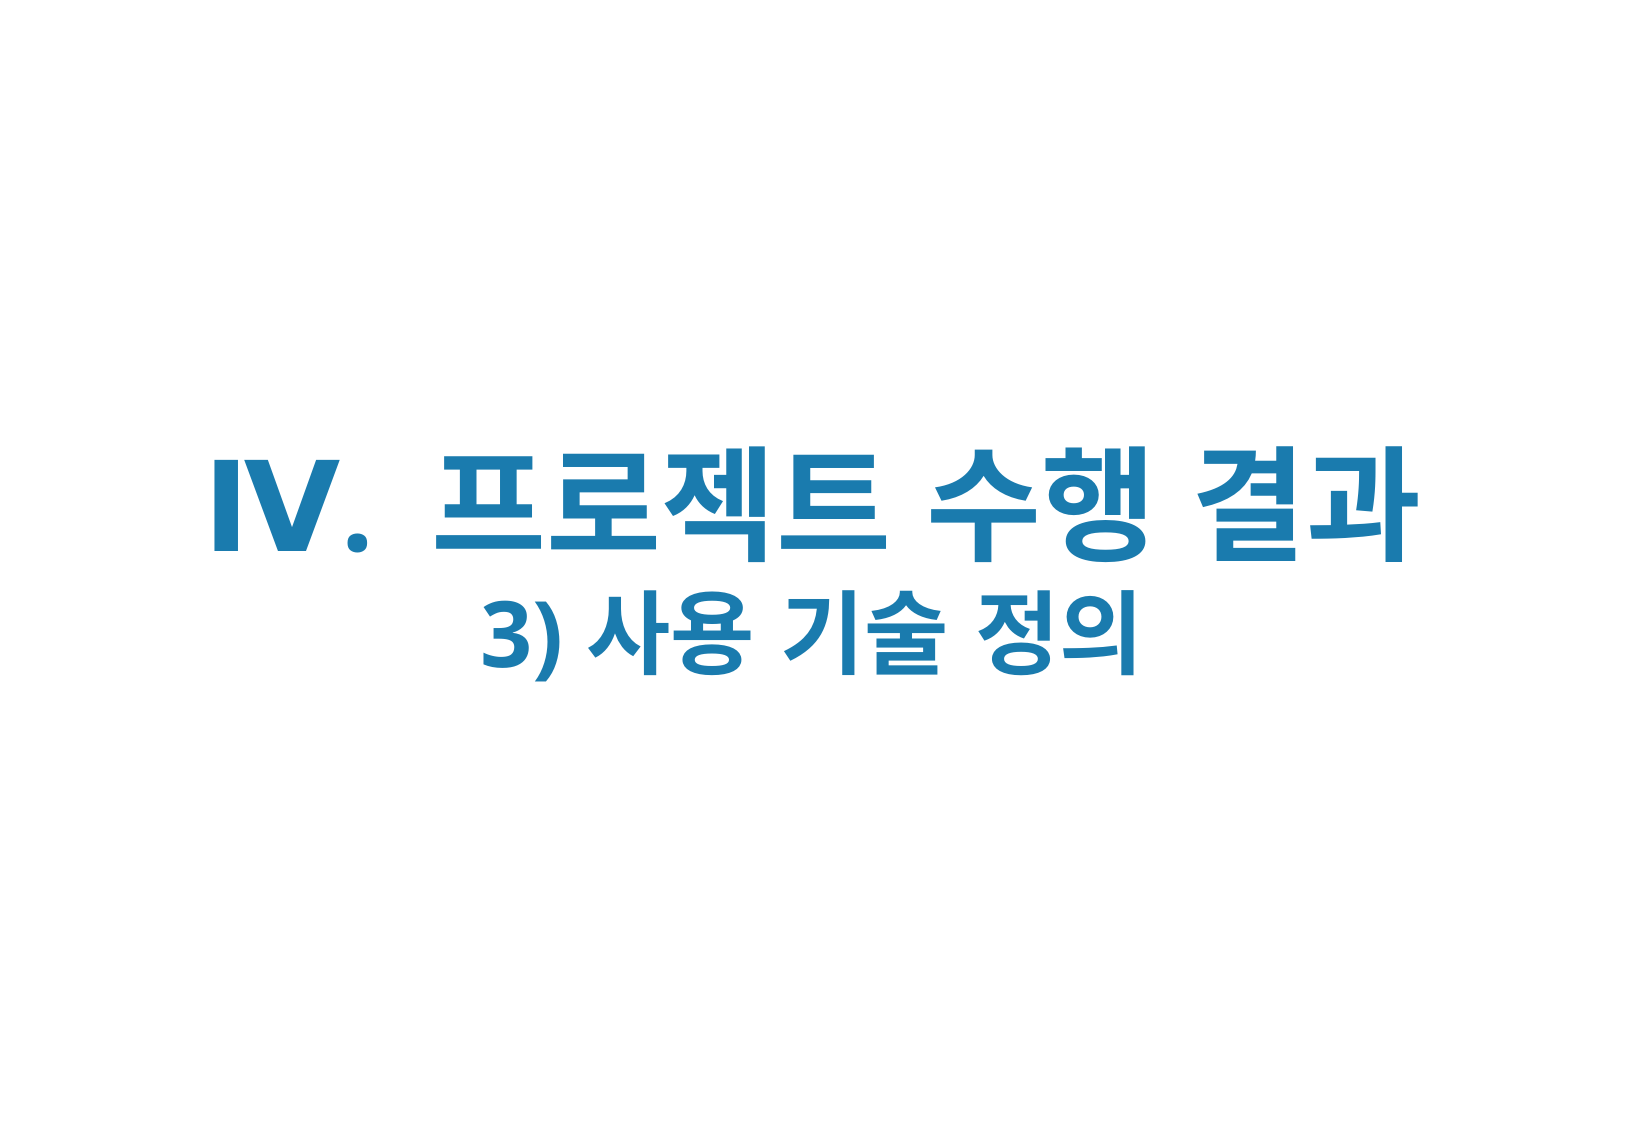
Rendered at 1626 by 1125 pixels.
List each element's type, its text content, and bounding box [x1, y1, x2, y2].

text_box Ⅳ. 프로젝트 수행 결과 3)사용 기술 정의 [34, 418, 1591, 694]
